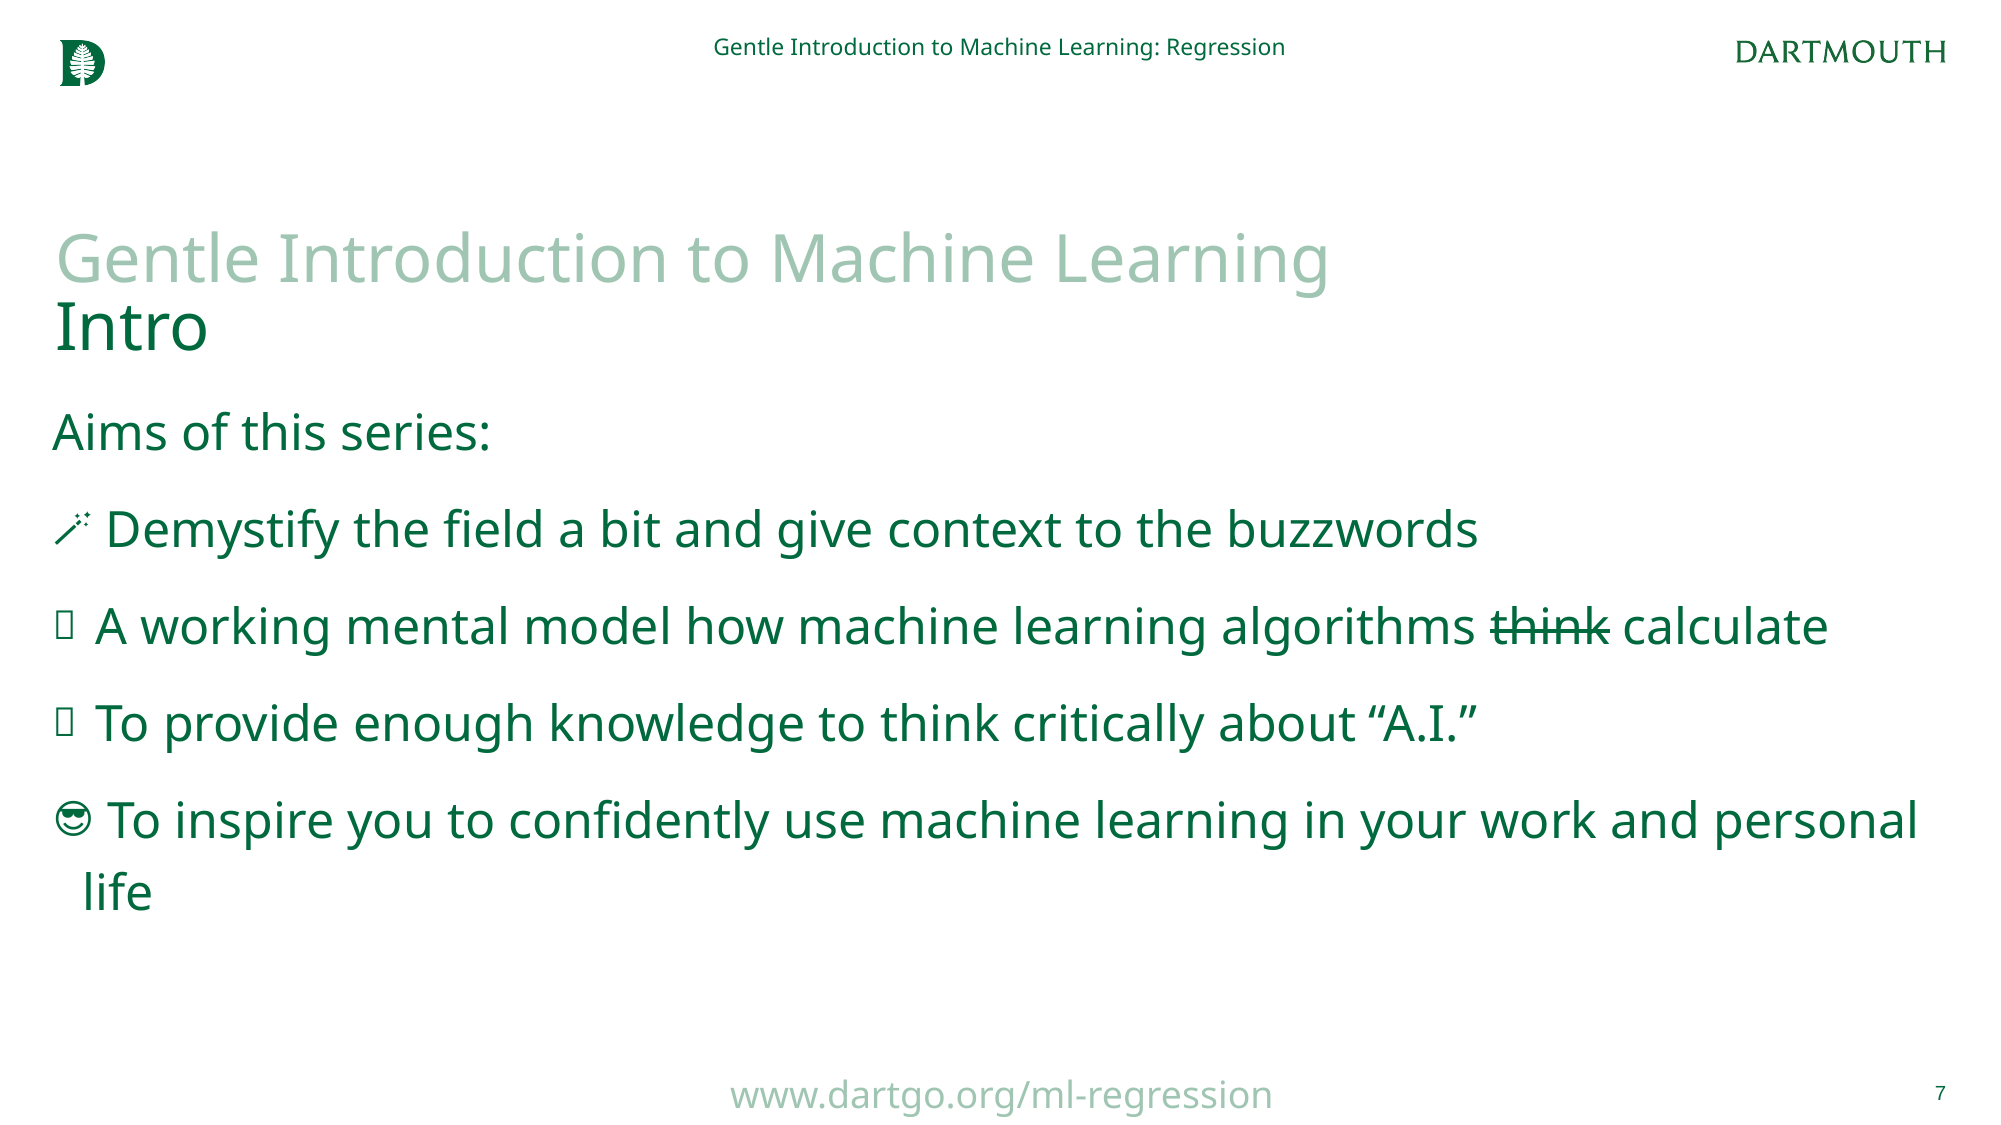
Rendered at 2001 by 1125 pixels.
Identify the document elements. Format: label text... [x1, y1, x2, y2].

slide_number 7 [1860, 1074, 1947, 1111]
title Gentle Introduction to Machine Learning Intro [55, 228, 1950, 380]
picture [1735, 39, 1947, 64]
footer Gentle Introduction to Machine Learning: Regression [390, 30, 1610, 66]
list Aims of this series: Demystify the field a bit and give context to the buzzwords A working mental model how machine learning algorithms think calculate To provide enough knowledge to think critically about “A.I.” To inspire you to confidently use machine learning in your work and personal life [52, 388, 1947, 1066]
picture [60, 40, 105, 86]
